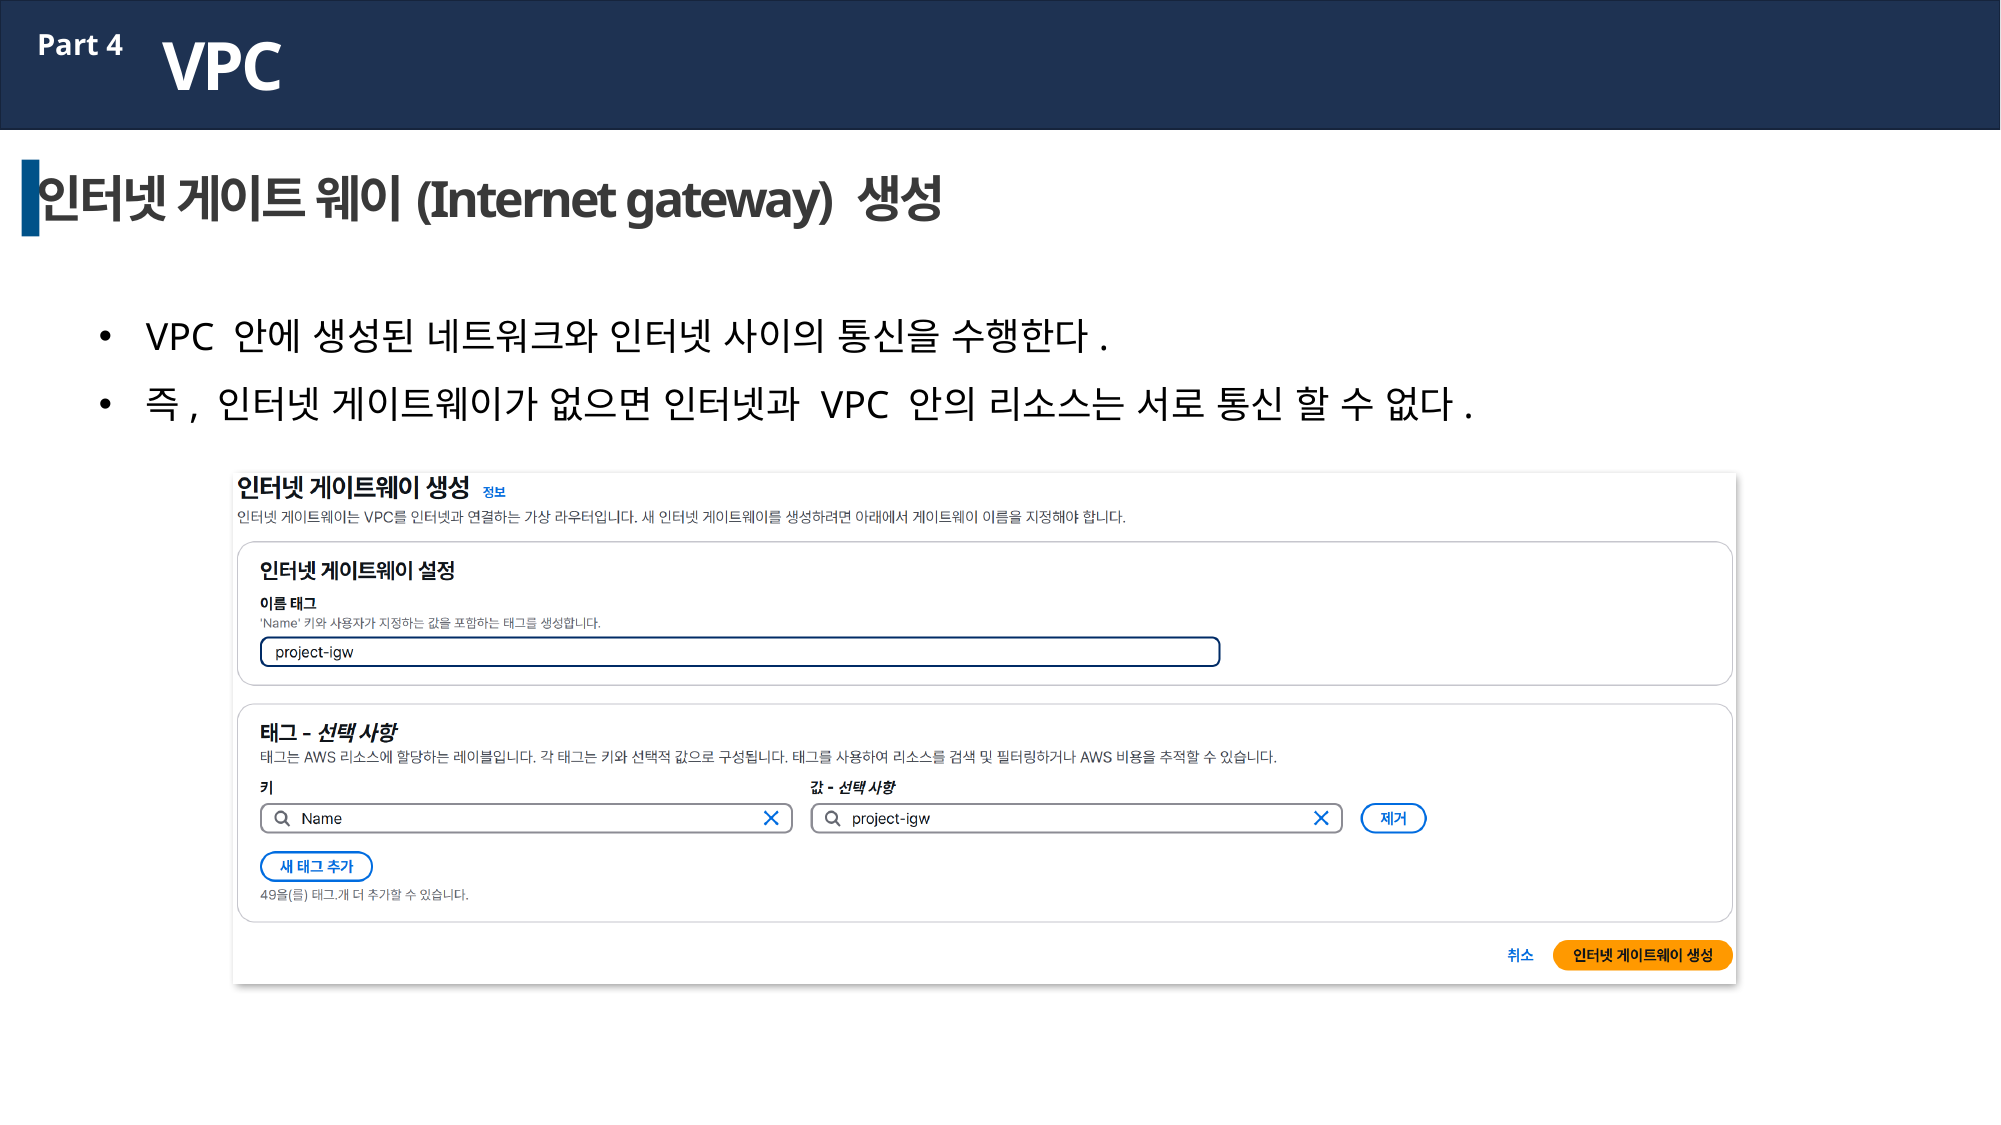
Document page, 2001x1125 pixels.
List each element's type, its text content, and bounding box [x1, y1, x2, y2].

text_box VPC 안에 생성된 네트워크와 인터넷 사이의 통신을 수행한다. 즉, 인터넷 게이트웨이가 없으면 인터넷과 VPC 안의 리소스는 서로 통신 할 수 없다. [84, 283, 1916, 434]
text_box [21, 159, 40, 237]
text_box 인터넷 게이트 웨이(Internet gateway) 생성 [40, 160, 960, 235]
picture [233, 473, 1736, 984]
text_box VPC [147, 16, 300, 112]
text_box Part 4 [22, 19, 146, 69]
